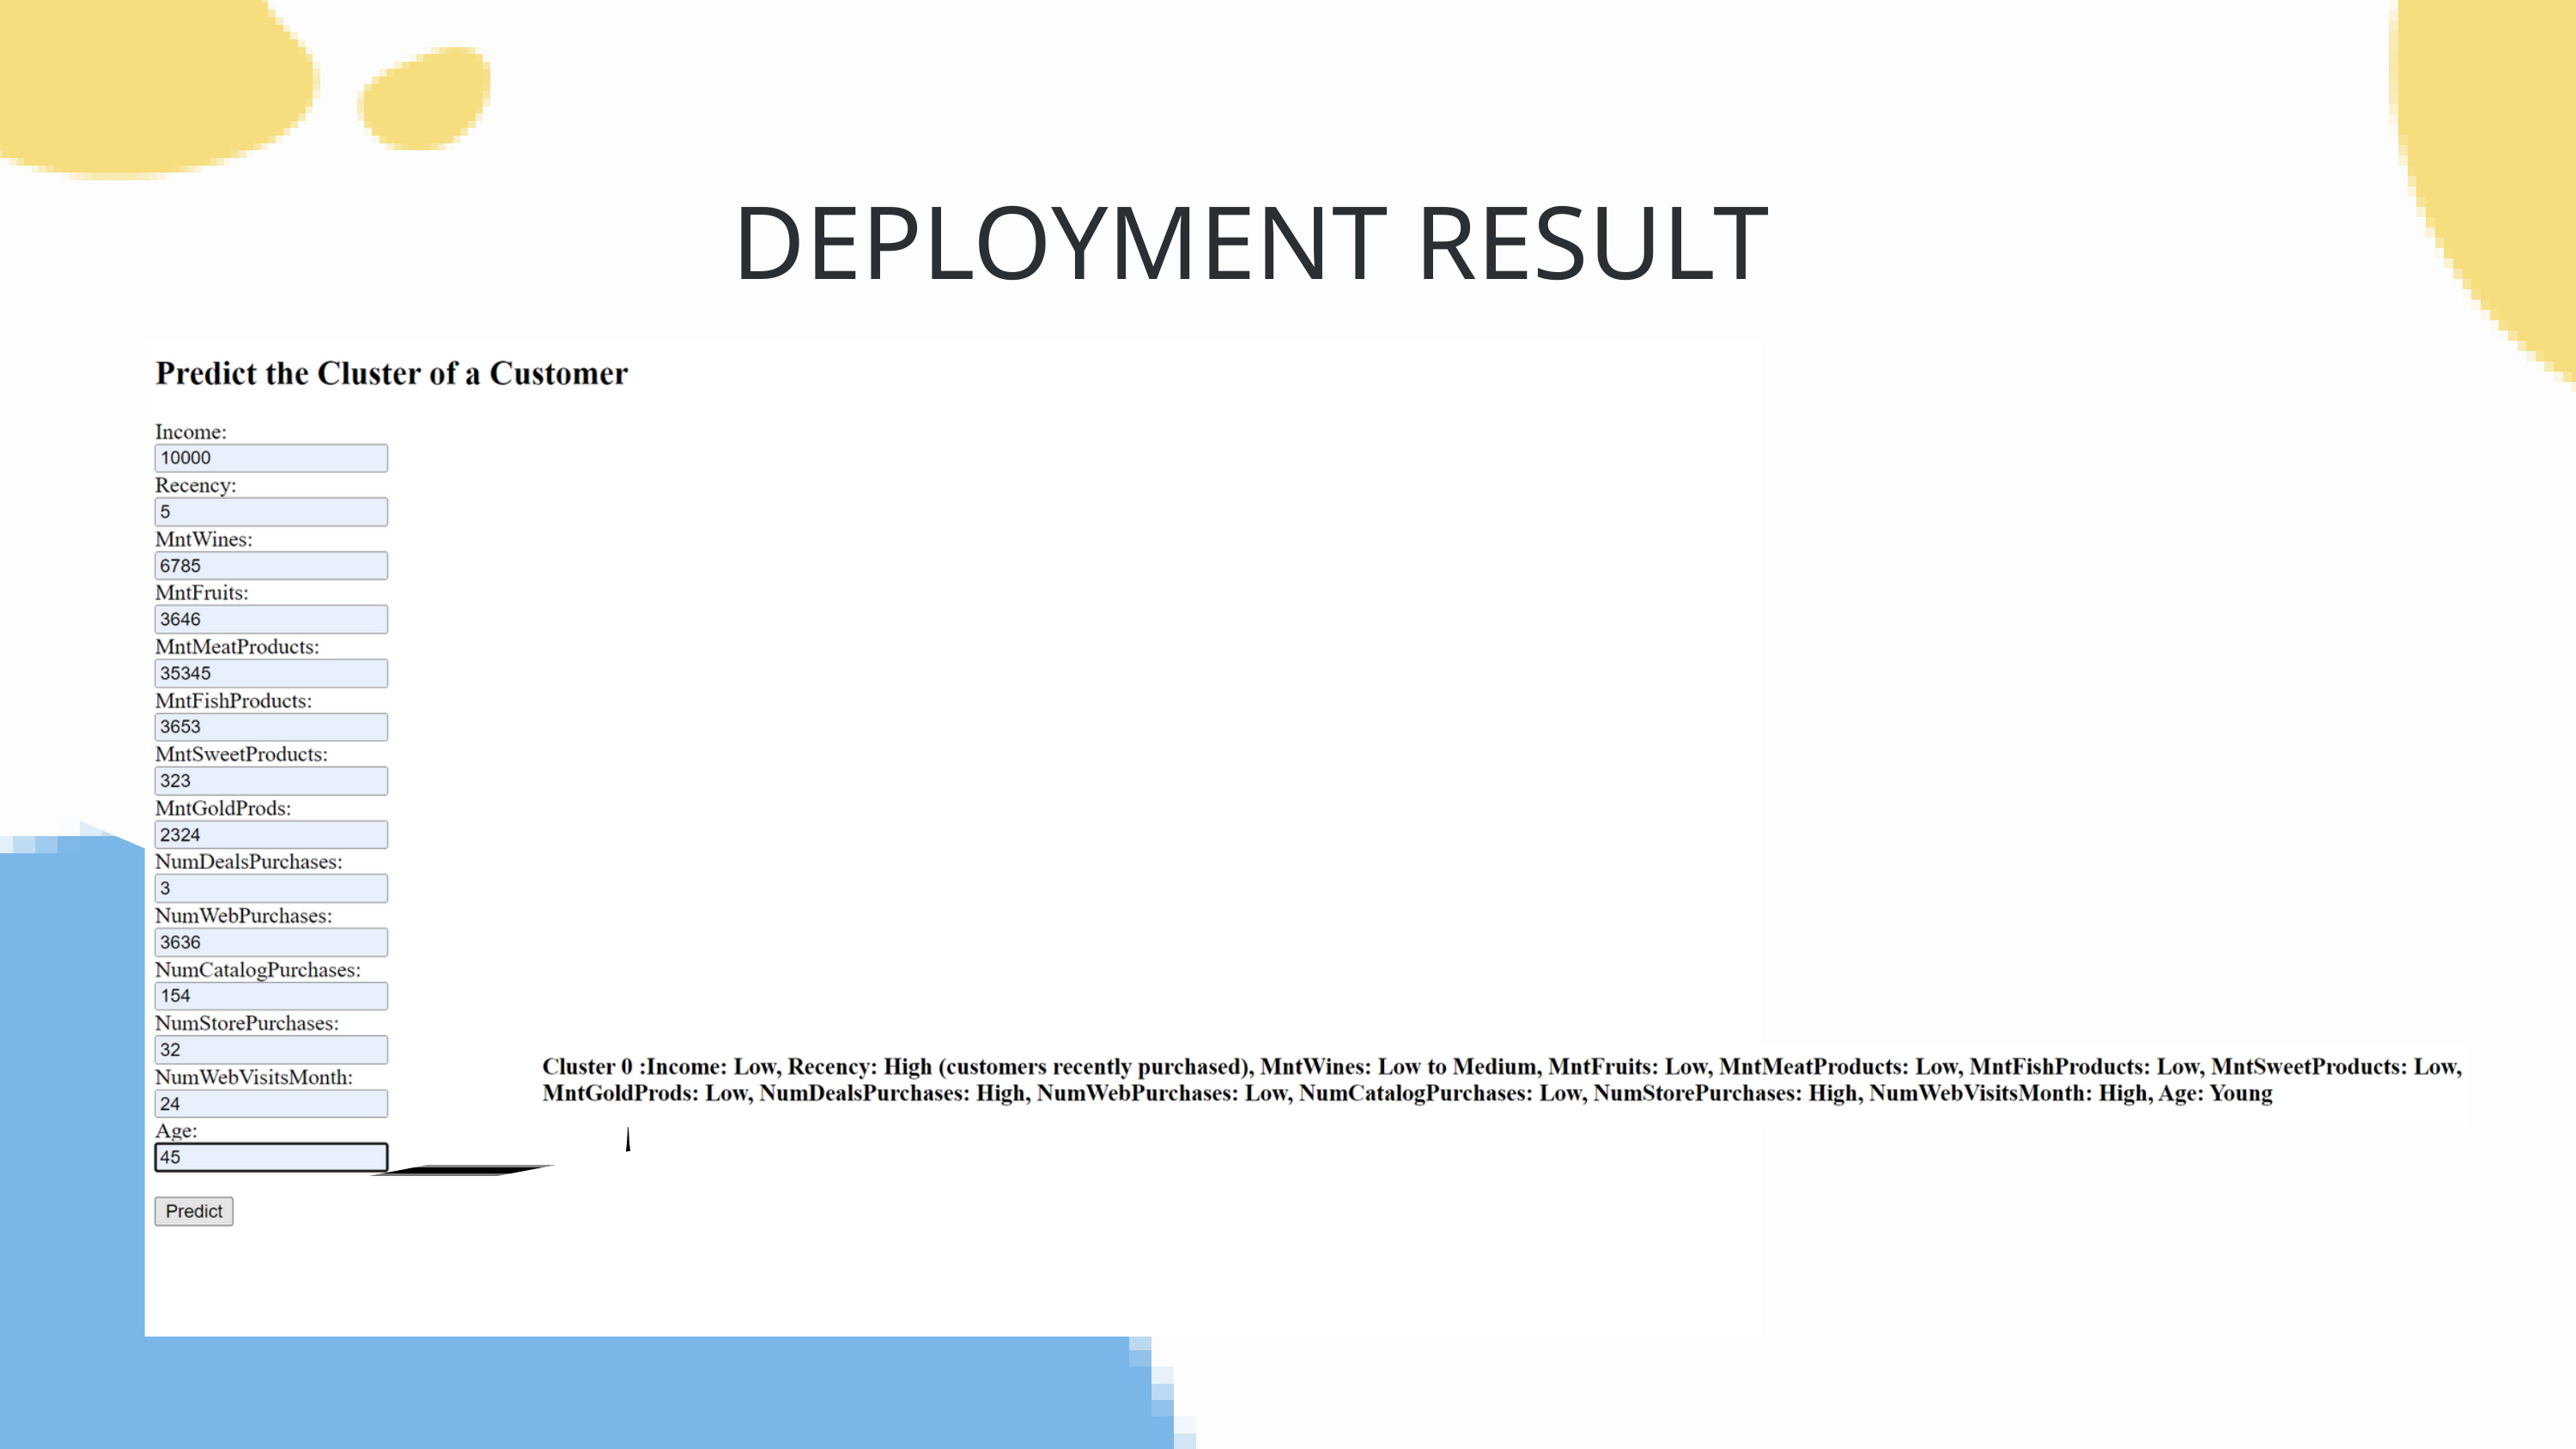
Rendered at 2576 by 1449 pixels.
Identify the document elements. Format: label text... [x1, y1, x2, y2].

text_box [536, 1043, 2468, 1126]
text_box [0, 10, 498, 284]
text_box [2202, 0, 2576, 579]
text_box [144, 339, 1761, 1337]
text_box [0, 787, 1258, 1449]
text_box [283, 1125, 640, 1216]
text_box DEPLOYMENT RESULT [283, 170, 2219, 300]
